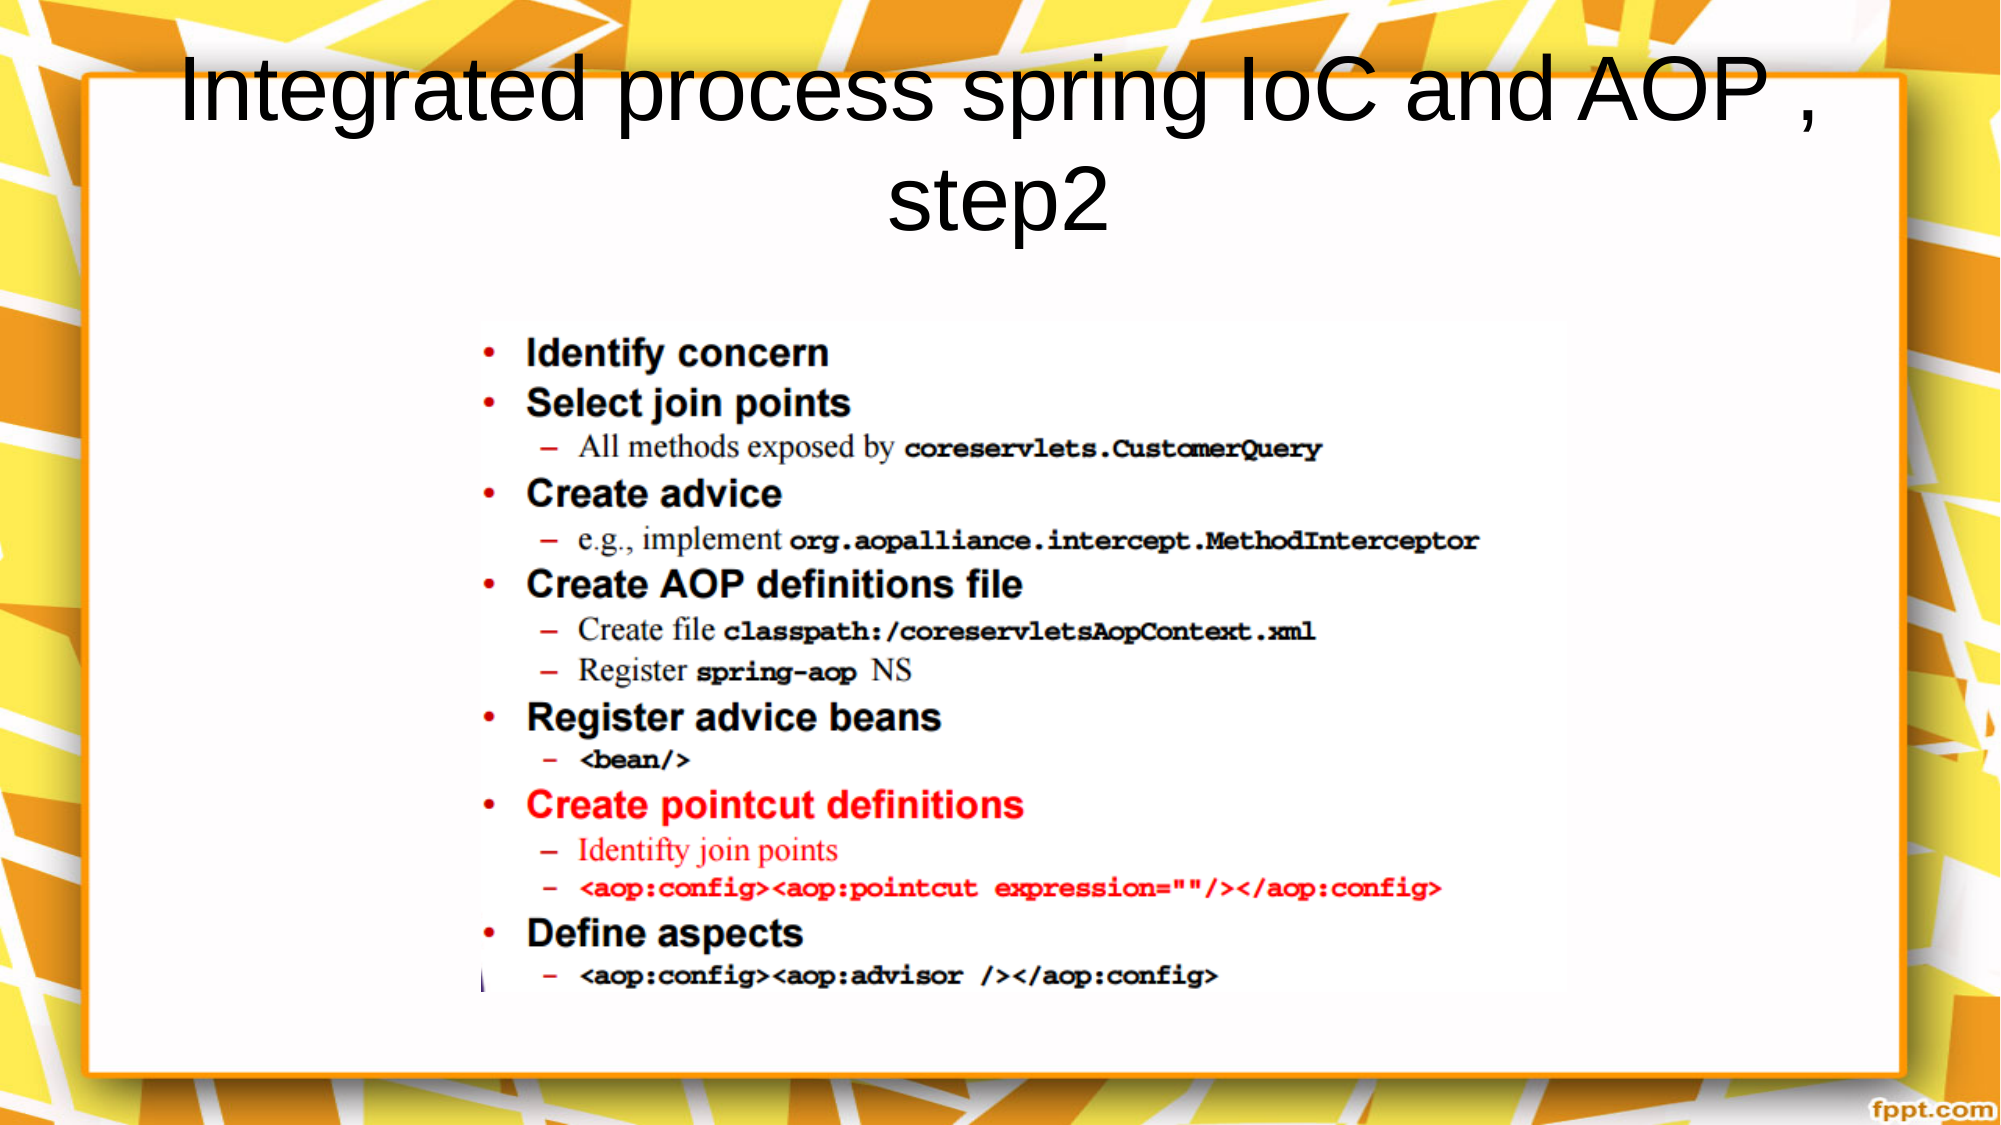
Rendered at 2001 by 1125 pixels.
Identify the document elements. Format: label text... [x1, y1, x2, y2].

picture [0, 0, 2001, 1125]
title Integrated process spring IoC and AOP , step2 [99, 45, 1900, 233]
